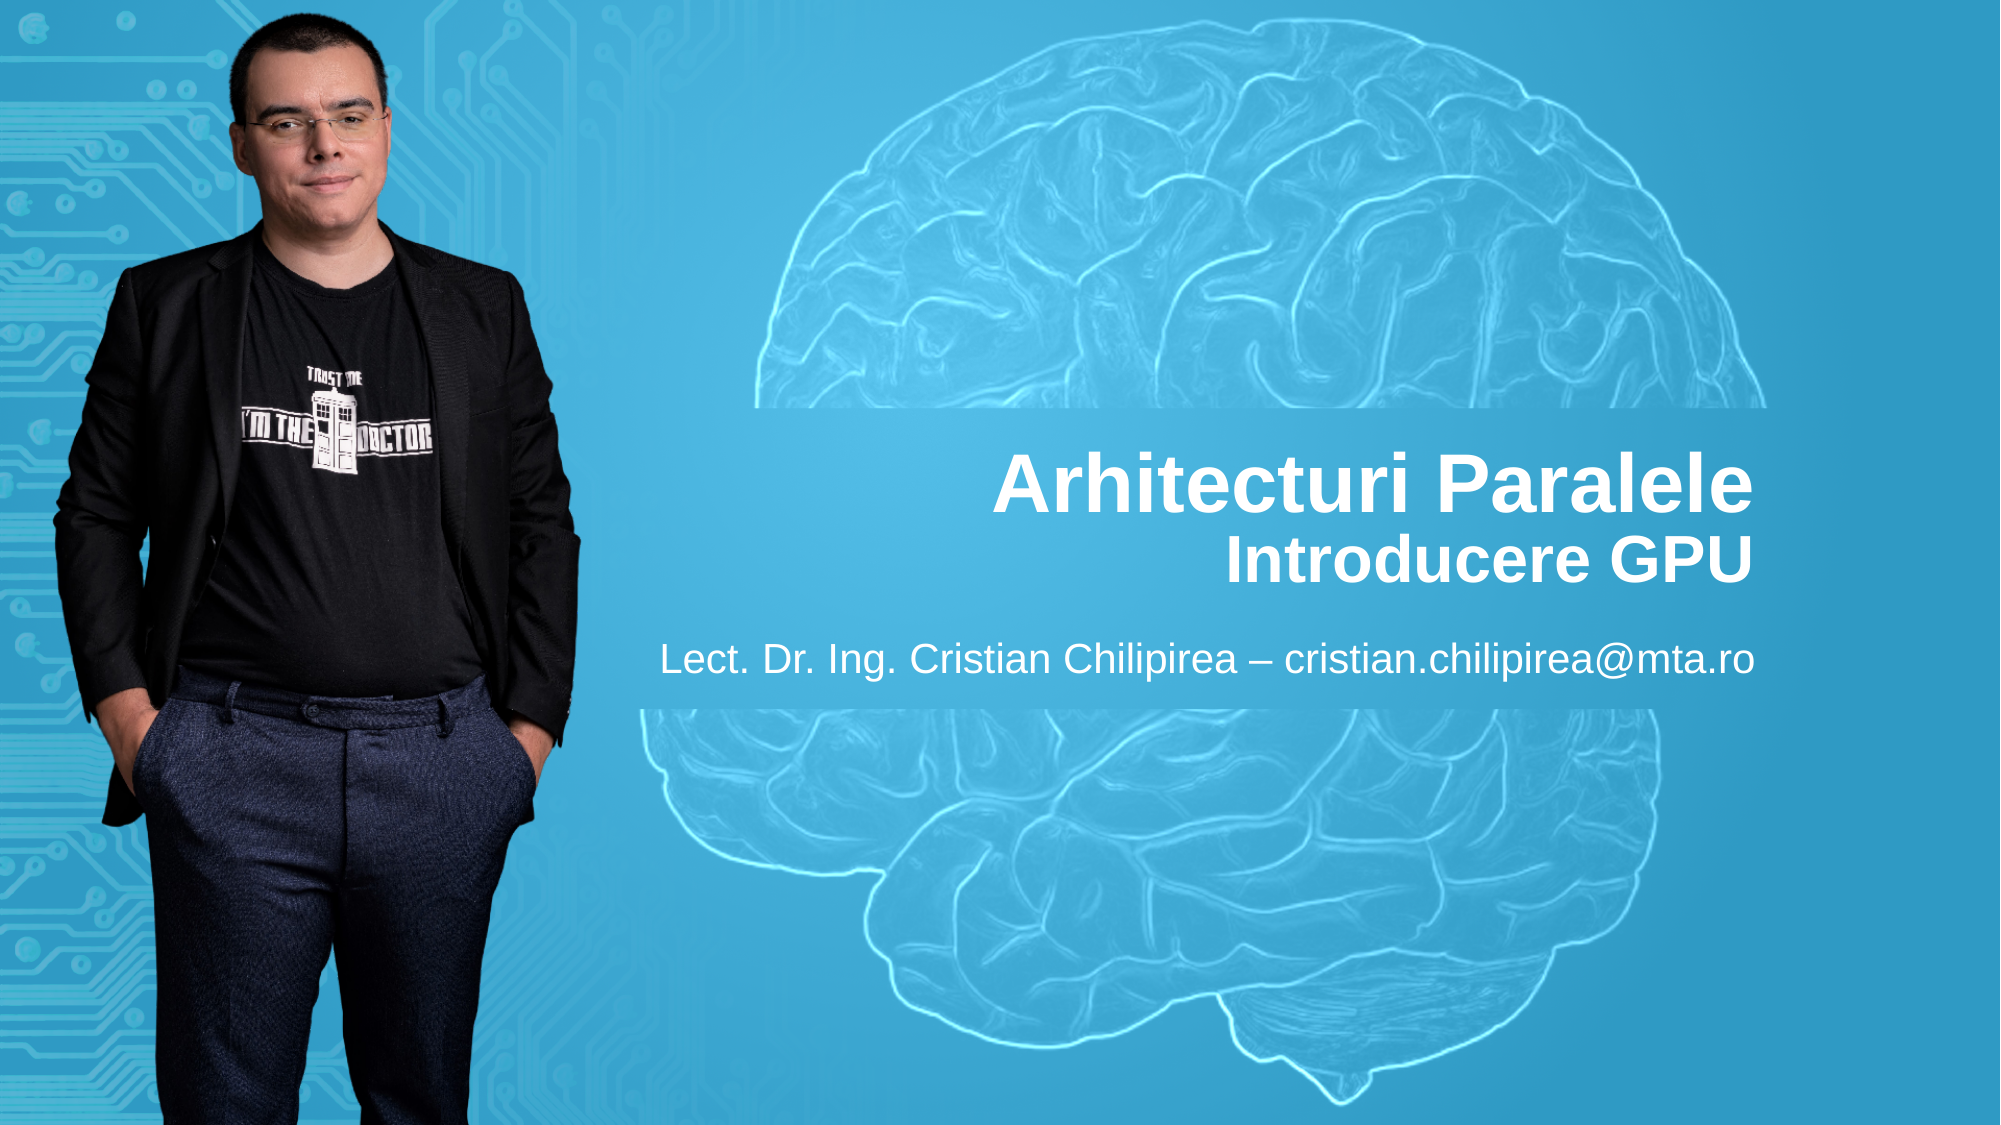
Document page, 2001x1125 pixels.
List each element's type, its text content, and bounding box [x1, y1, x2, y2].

subtitle Lect. Dr. Ing. Cristian Chilipirea – cristian.chilipirea@mta.ro [638, 632, 1771, 693]
title Arhitecturi Paralele Introducere GPU [485, 353, 1771, 604]
picture [0, 0, 2000, 1125]
